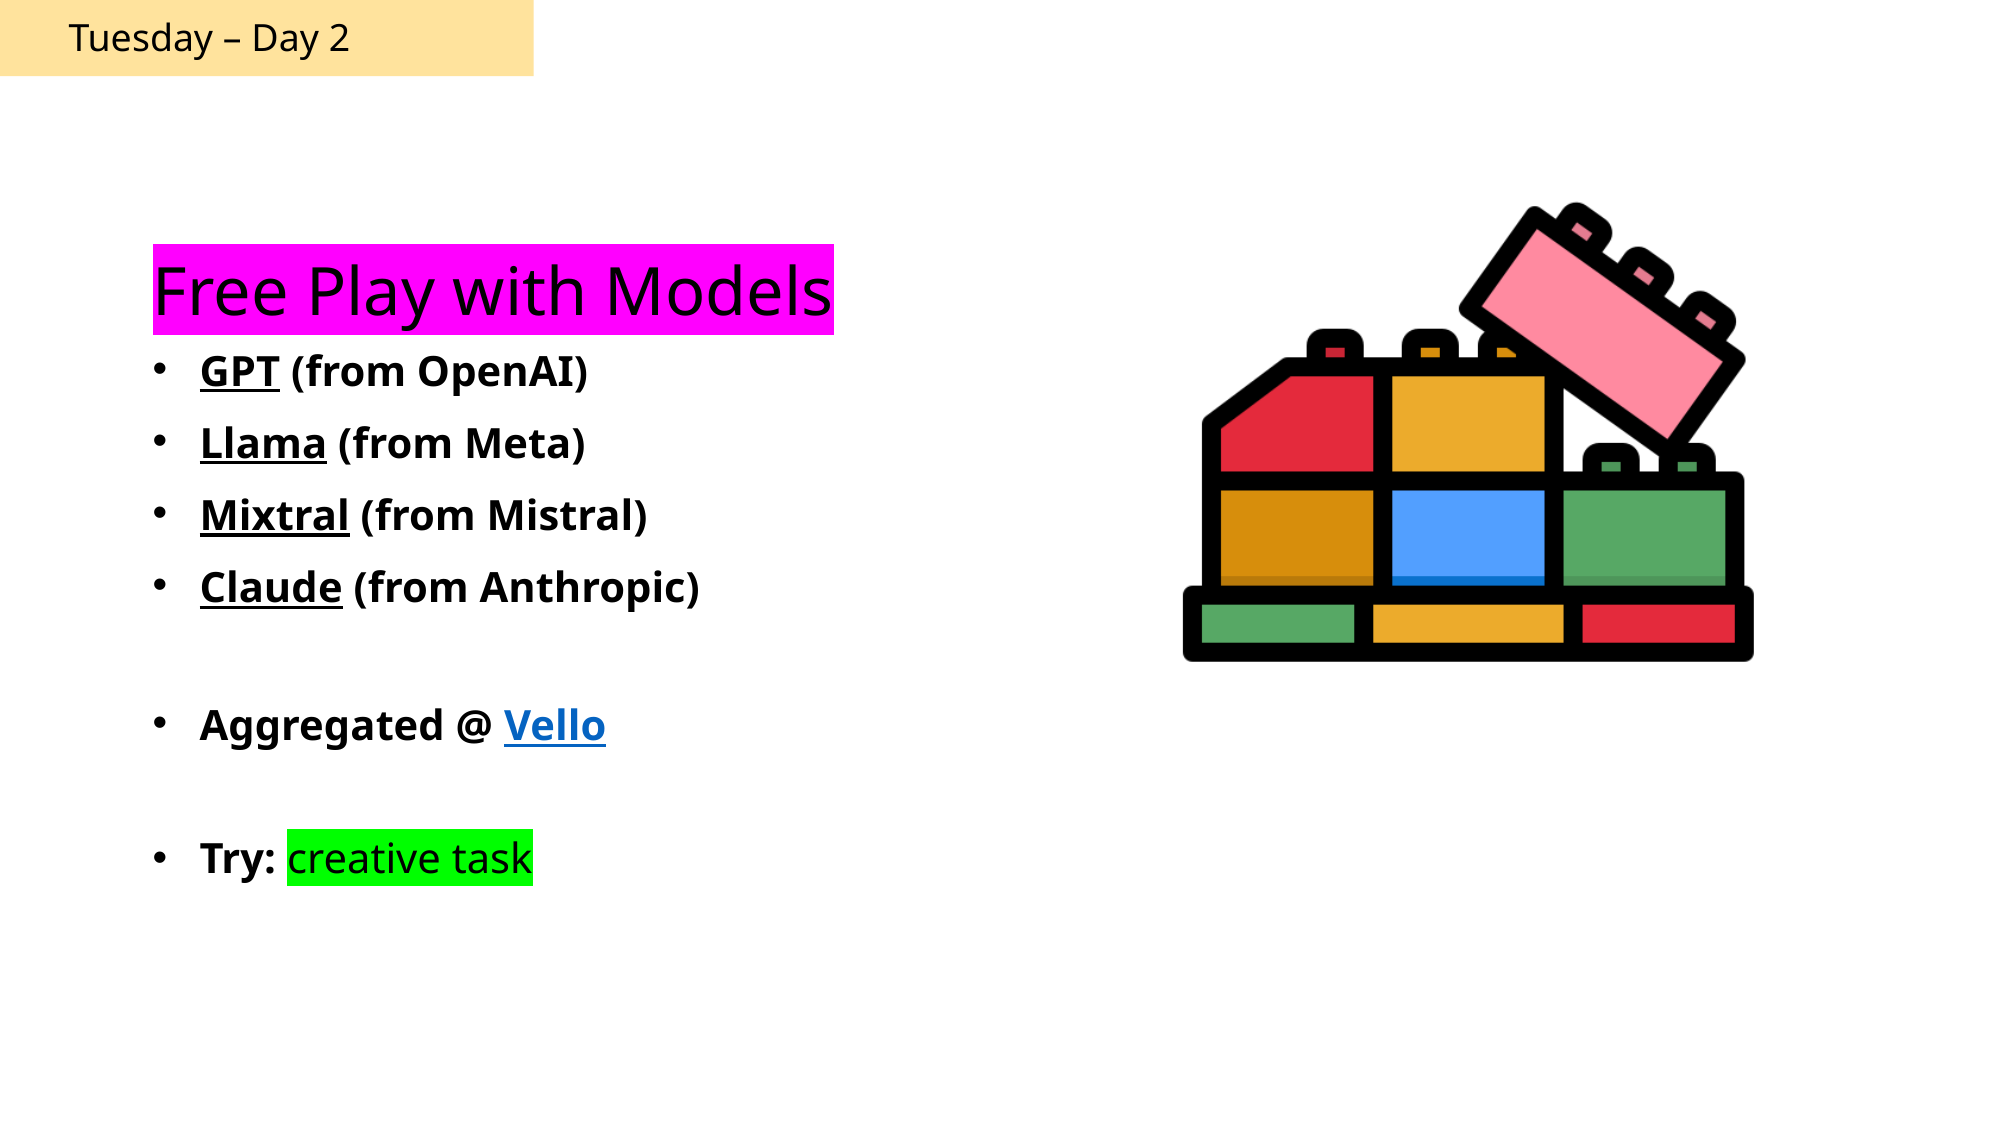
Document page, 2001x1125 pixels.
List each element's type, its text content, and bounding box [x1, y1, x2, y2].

title Free Play with Models [137, 75, 885, 338]
text_box Tuesday – Day 2 [0, 0, 534, 77]
list GPT (from OpenAI) Llama (from Meta) Mixtral (from Mistral) Claude (from Anthropic) Aggregated @ Vello Try: creative task [137, 337, 783, 963]
picture [1164, 129, 1773, 738]
